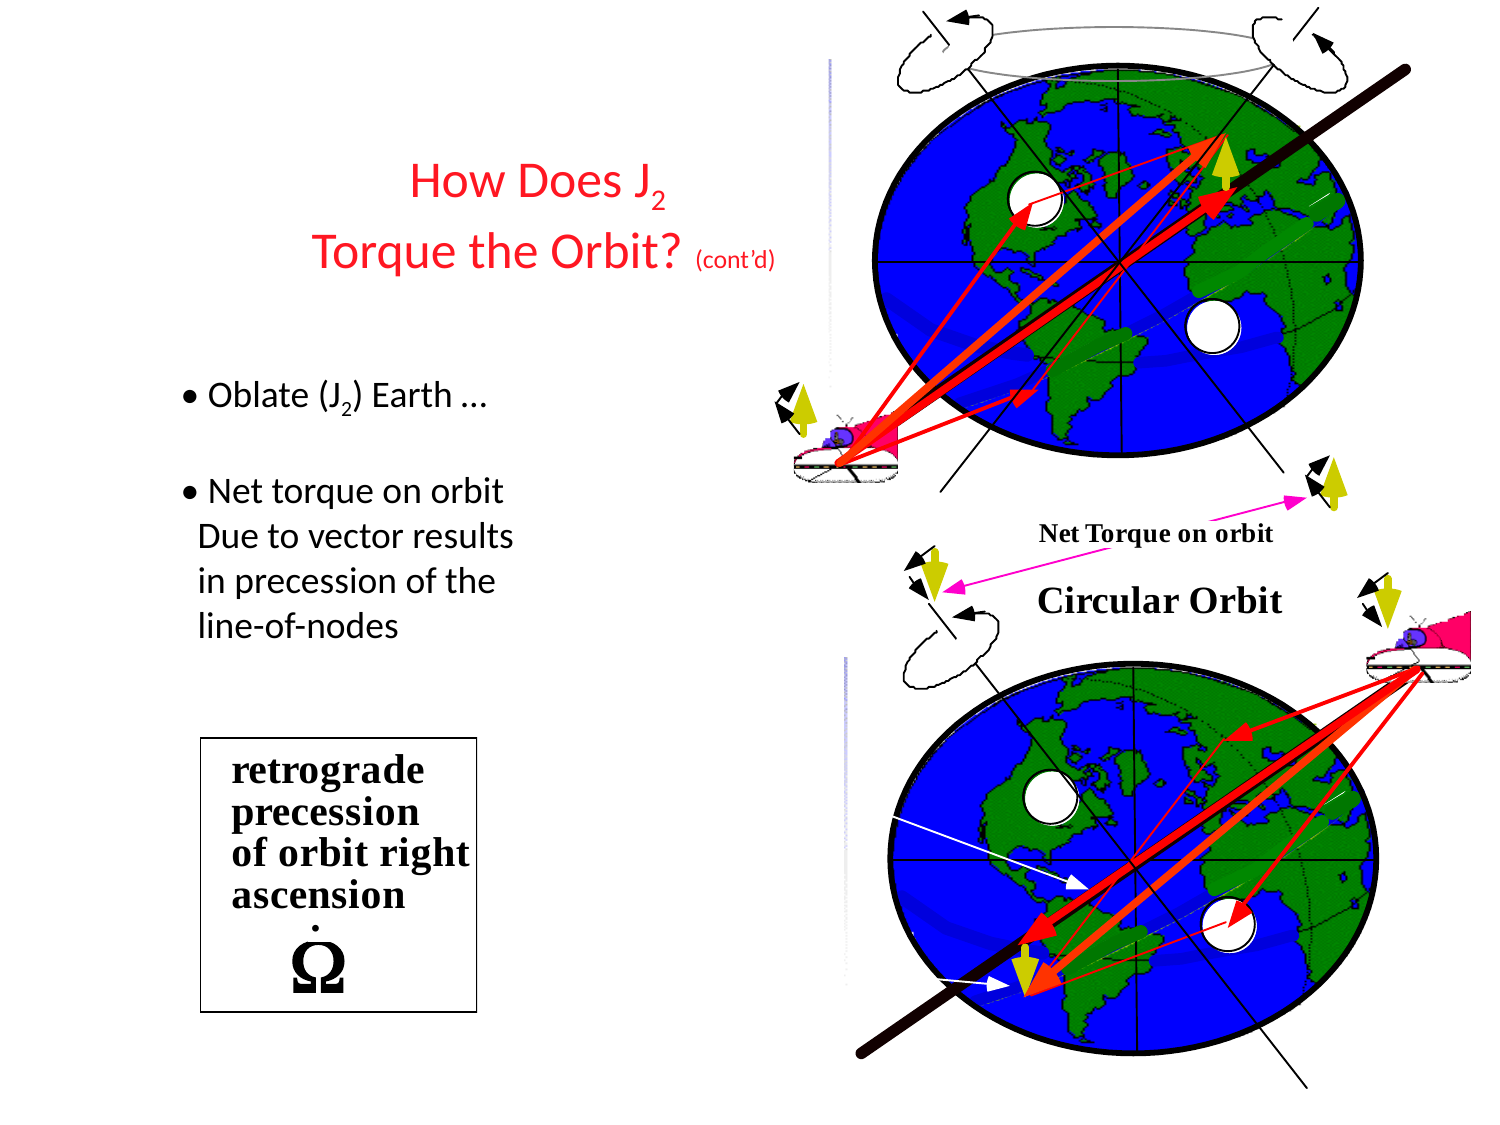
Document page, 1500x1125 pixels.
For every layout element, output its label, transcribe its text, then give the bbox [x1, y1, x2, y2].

picture [199, 737, 478, 1017]
title How Does J2 Torque the Orbit? (cont’d) [275, 137, 757, 288]
text_box • Oblate (J2) Earth … • Net torque on orbit Due to vector results in precession of the line-of-nodes [165, 362, 530, 834]
picture [762, 0, 1481, 1096]
